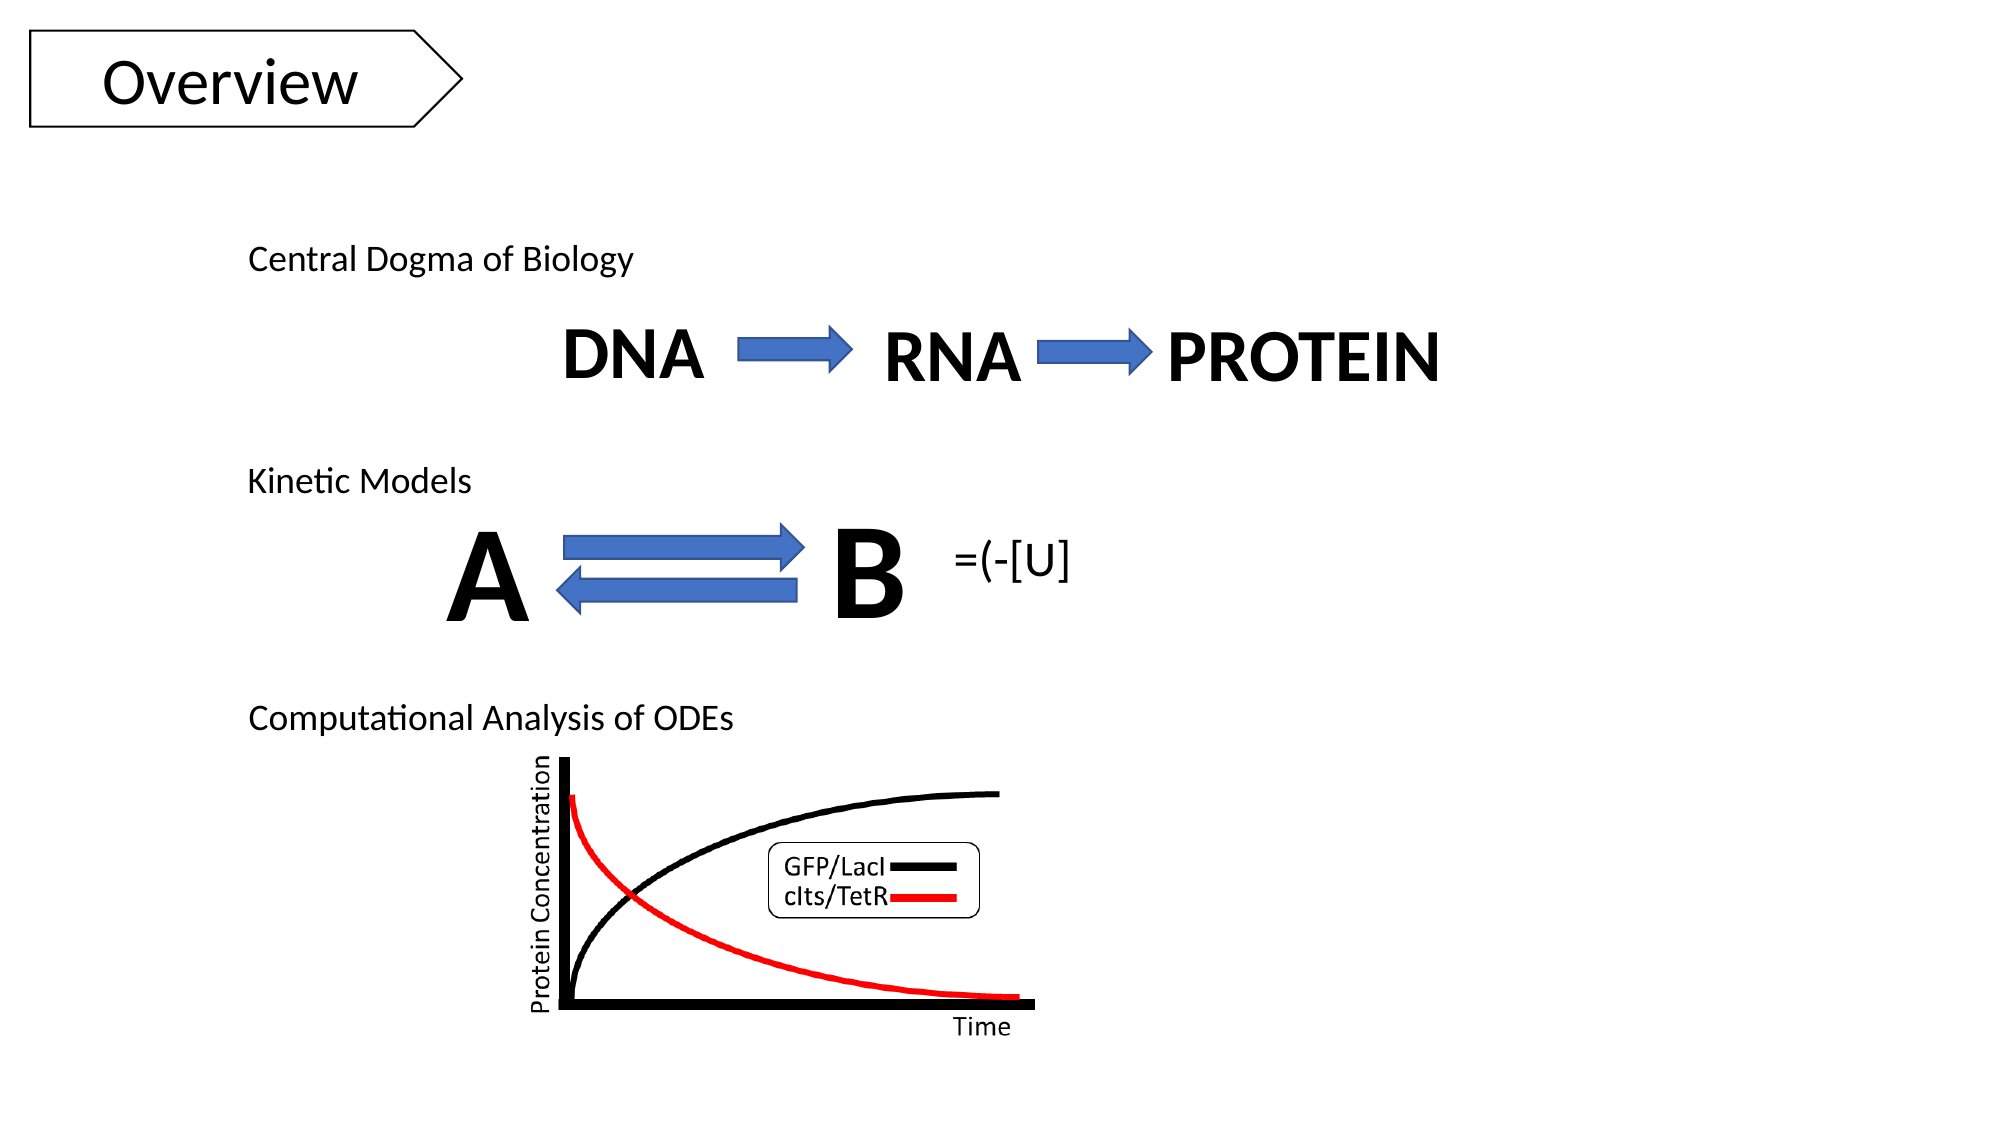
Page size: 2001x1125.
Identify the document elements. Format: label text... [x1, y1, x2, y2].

text_box [1037, 327, 1154, 377]
text_box Central Dogma of Biology [233, 226, 650, 286]
text_box RNA [870, 298, 1038, 404]
picture [512, 742, 1048, 1061]
text_box Overview [87, 30, 375, 126]
text_box DNA [547, 296, 720, 401]
text_box [737, 324, 854, 374]
text_box PROTEIN [1153, 298, 1457, 404]
text_box B [815, 473, 923, 653]
text_box [563, 521, 806, 573]
text_box [555, 564, 798, 616]
text_box Computational Analysis of ODEs [233, 685, 750, 746]
text_box A [431, 476, 545, 657]
text_box Kinetic Models [232, 448, 488, 509]
text_box [29, 29, 464, 128]
